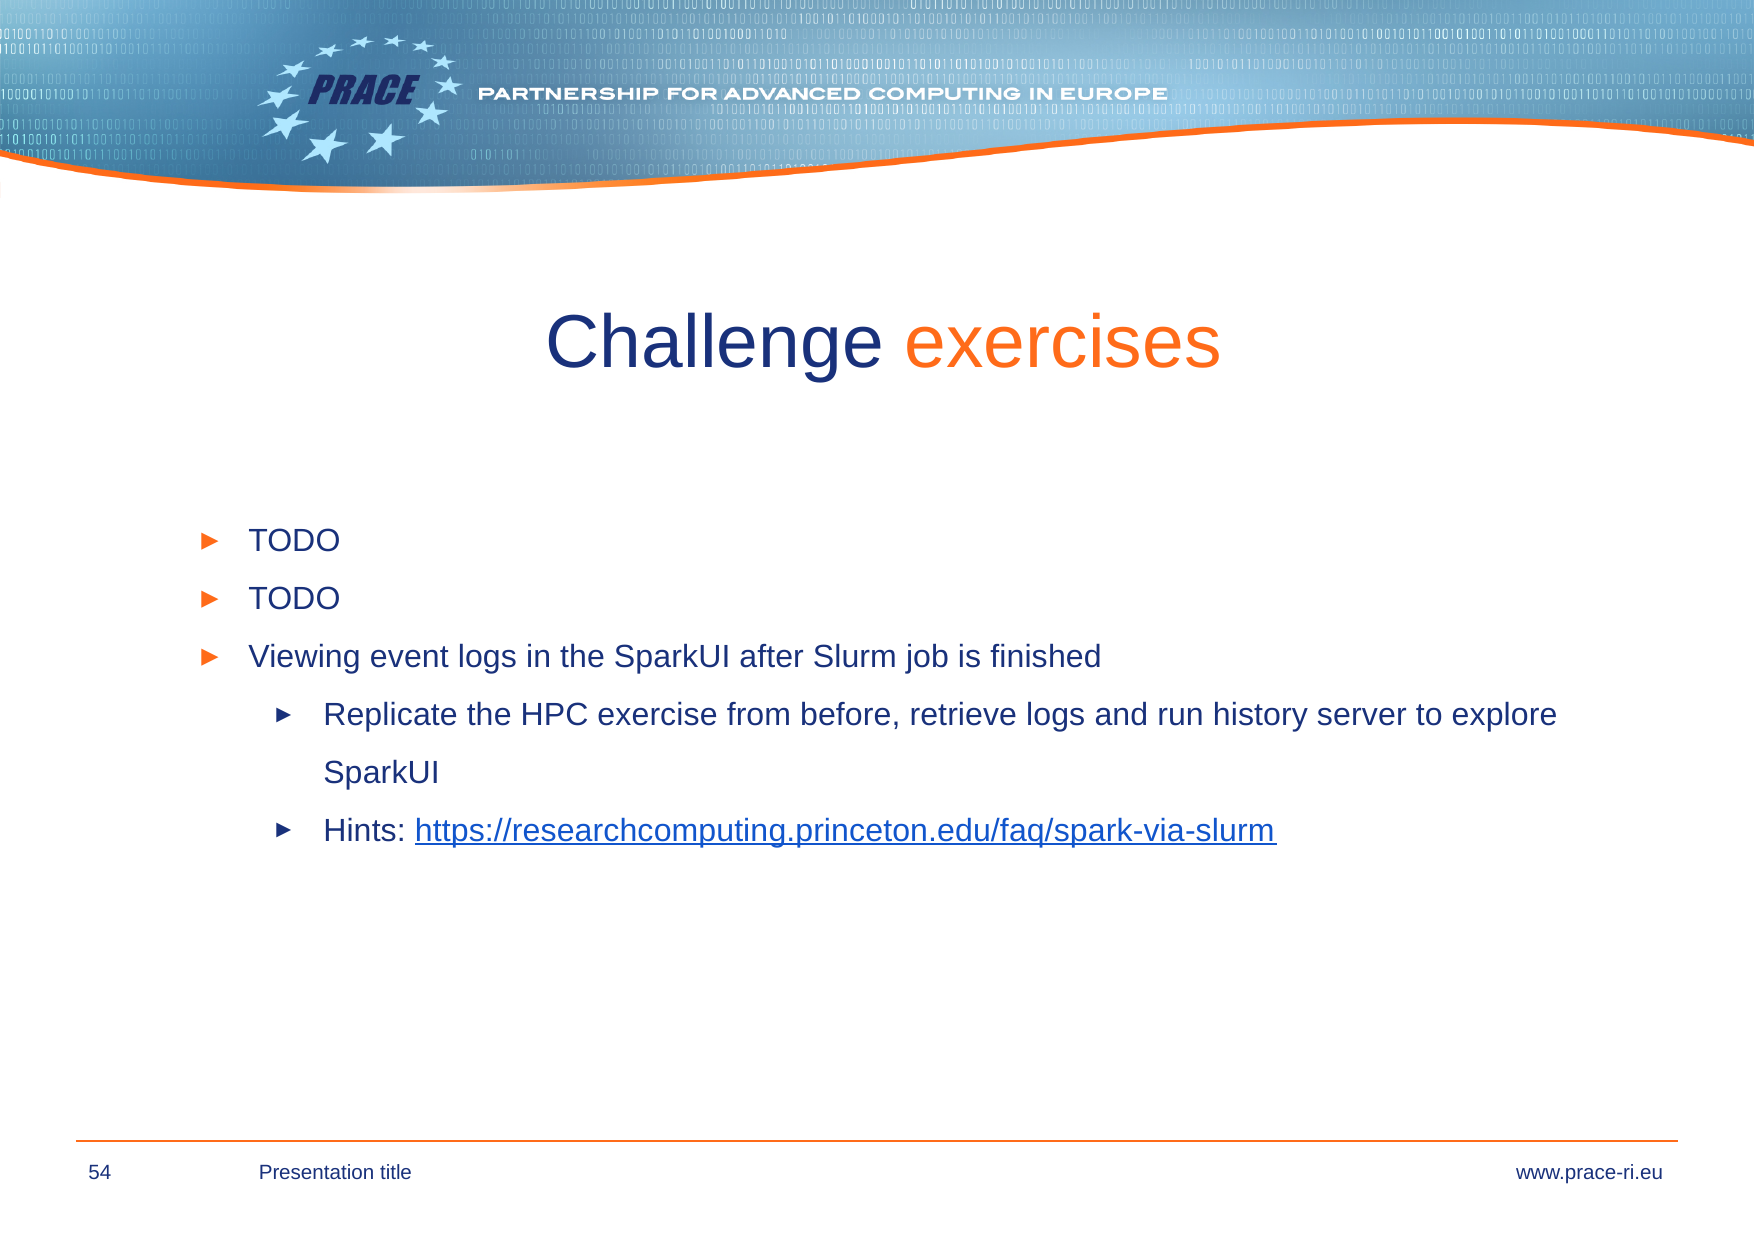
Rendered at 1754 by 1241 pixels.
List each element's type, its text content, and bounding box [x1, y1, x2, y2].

list TODO TODO Viewing event logs in the SparkUI after Slurm job is finished Replicate the HPC exercise from before, retrieve logs and run history server to explore SparkUI Hints: https://researchcomputing.princeton.edu/faq/spark-via-slurm [186, 446, 1582, 1089]
title Challenge exercises [186, 250, 1582, 398]
picture [0, 0, 1754, 198]
